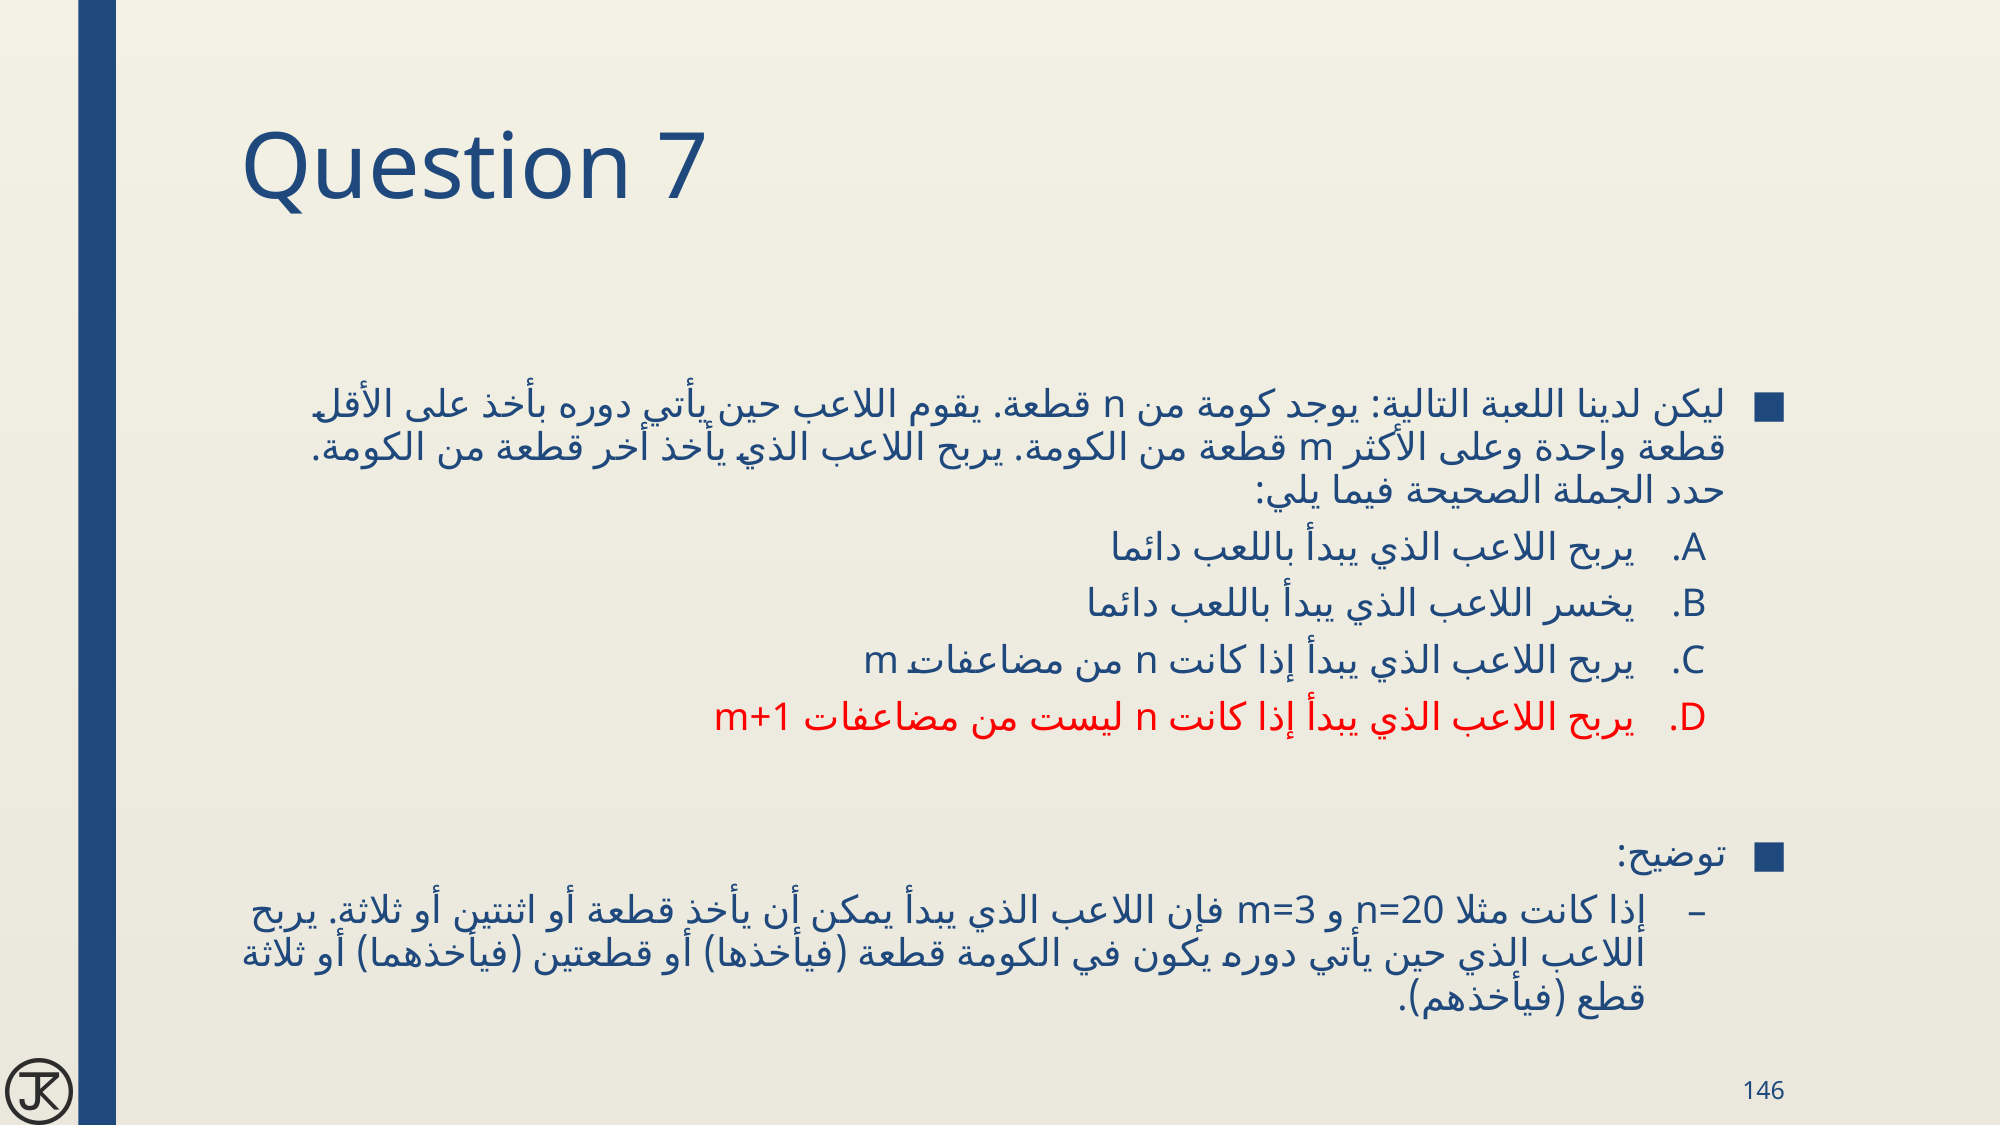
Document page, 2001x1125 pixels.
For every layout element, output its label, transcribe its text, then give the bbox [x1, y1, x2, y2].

picture [5, 1058, 73, 1125]
slide_number 146 [1553, 1058, 1800, 1125]
list ليكن لدينا اللعبة التالية: يوجد كومة من n قطعة. يقوم اللاعب حين يأتي دوره بأخذ على الأقل قطعة واحدة وعلى الأكثر m قطعة من الكومة. يربح اللاعب الذي يأخذ أخر قطعة من الكومة. حدد الجملة الصحيحة فيما يلي: يربح اللاعب الذي يبدأ باللعب دائما يخسر اللاعب الذي يبدأ باللعب دائما يربح اللاعب الذي يبدأ إذا كانت n من مضاعفات m يربح اللاعب الذي يبدأ إذا كانت n ليست من مضاعفات m+1 توضيح: إذا كانت مثلا n=20 و m=3 فإن اللاعب الذي يبدأ يمكن أن يأخذ قطعة أو اثنتين أو ثلاثة. يربح اللاعب الذي حين يأتي دوره يكون في الكومة قطعة (فيأخذها) أو قطعتين (فيأخذهما) أو ثلاثة قطع (فيأخذهم). [225, 375, 1800, 1030]
title Question 7 [225, 112, 1800, 357]
